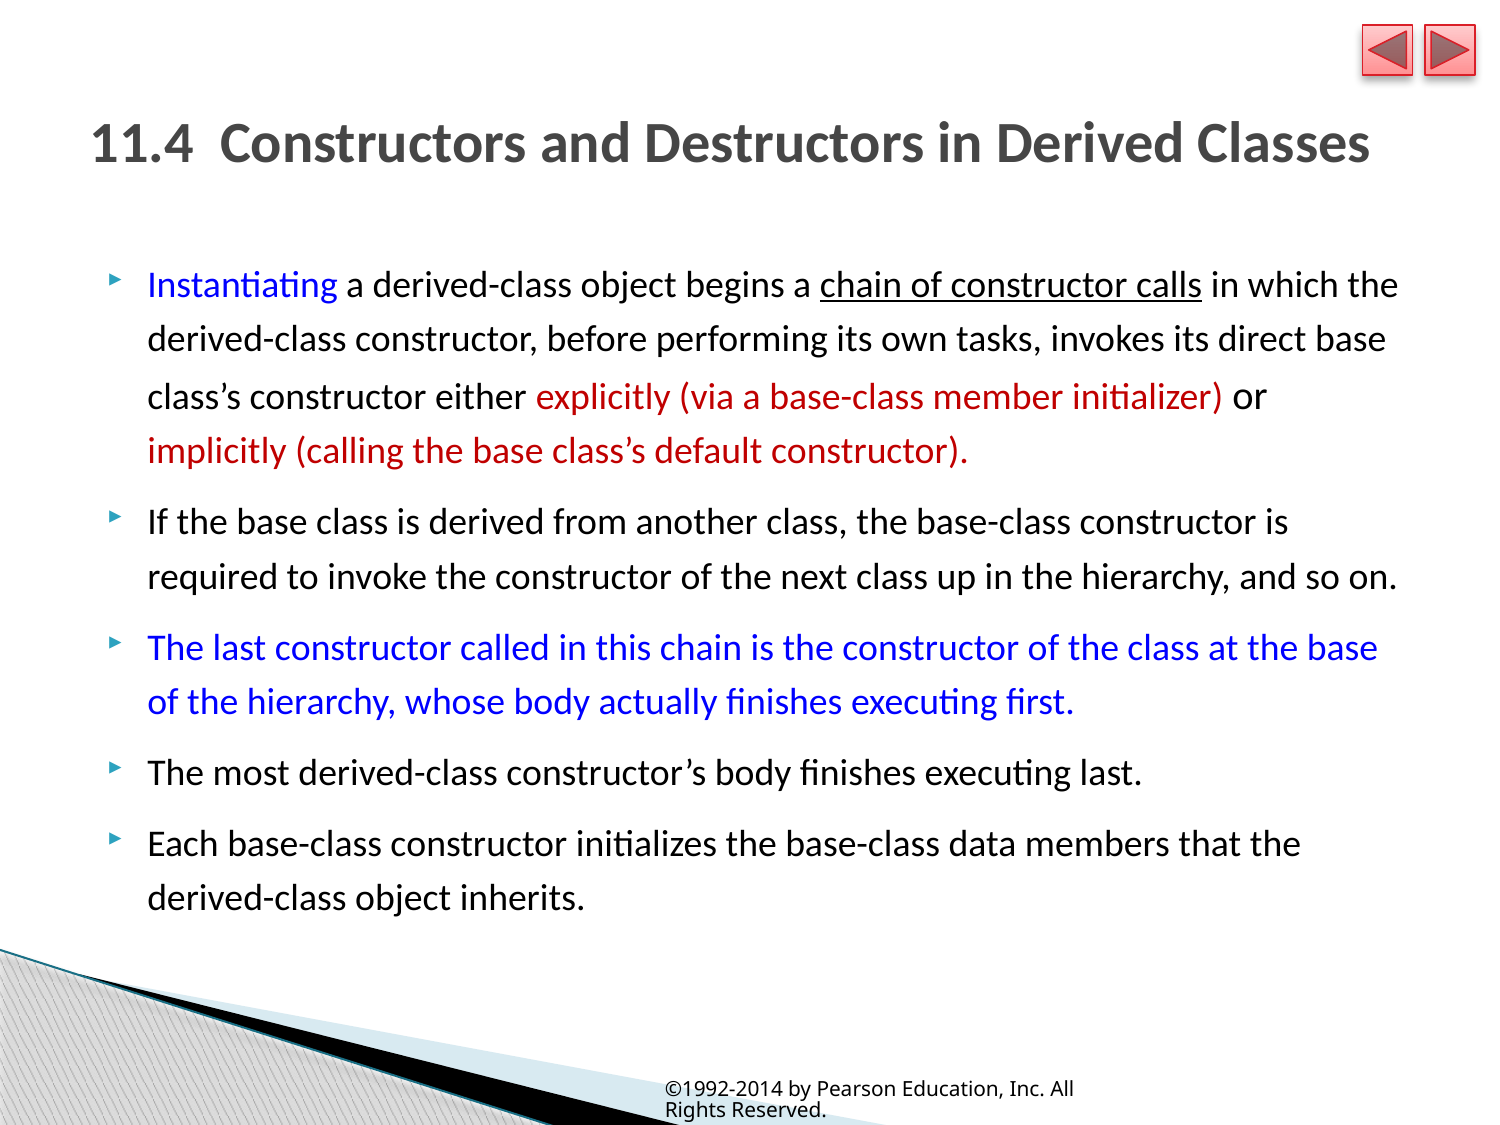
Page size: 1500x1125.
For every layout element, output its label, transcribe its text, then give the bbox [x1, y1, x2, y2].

list Instantiating a derived-class object begins a chain of constructor calls in which the derived-class constructor, before performing its own tasks, invokes its direct base class’s constructor either explicitly (via a base-class member initializer) or implicitly (calling the base class’s default constructor). If the base class is derived from another class, the base-class constructor is required to invoke the constructor of the next class up in the hierarchy, and so on. The last constructor called in this chain is the constructor of the class at the base of the hierarchy, whose body actually finishes executing first. The most derived-class constructor’s body finishes executing last. Each base-class constructor initializes the base-class data members that the derived-class object inherits. [75, 242, 1425, 986]
footer ©1992-2014 by Pearson Education, Inc. All Rights Reserved. [650, 1051, 1105, 1112]
title 11.4 Constructors and Destructors in Derived Classes [75, 45, 1425, 233]
